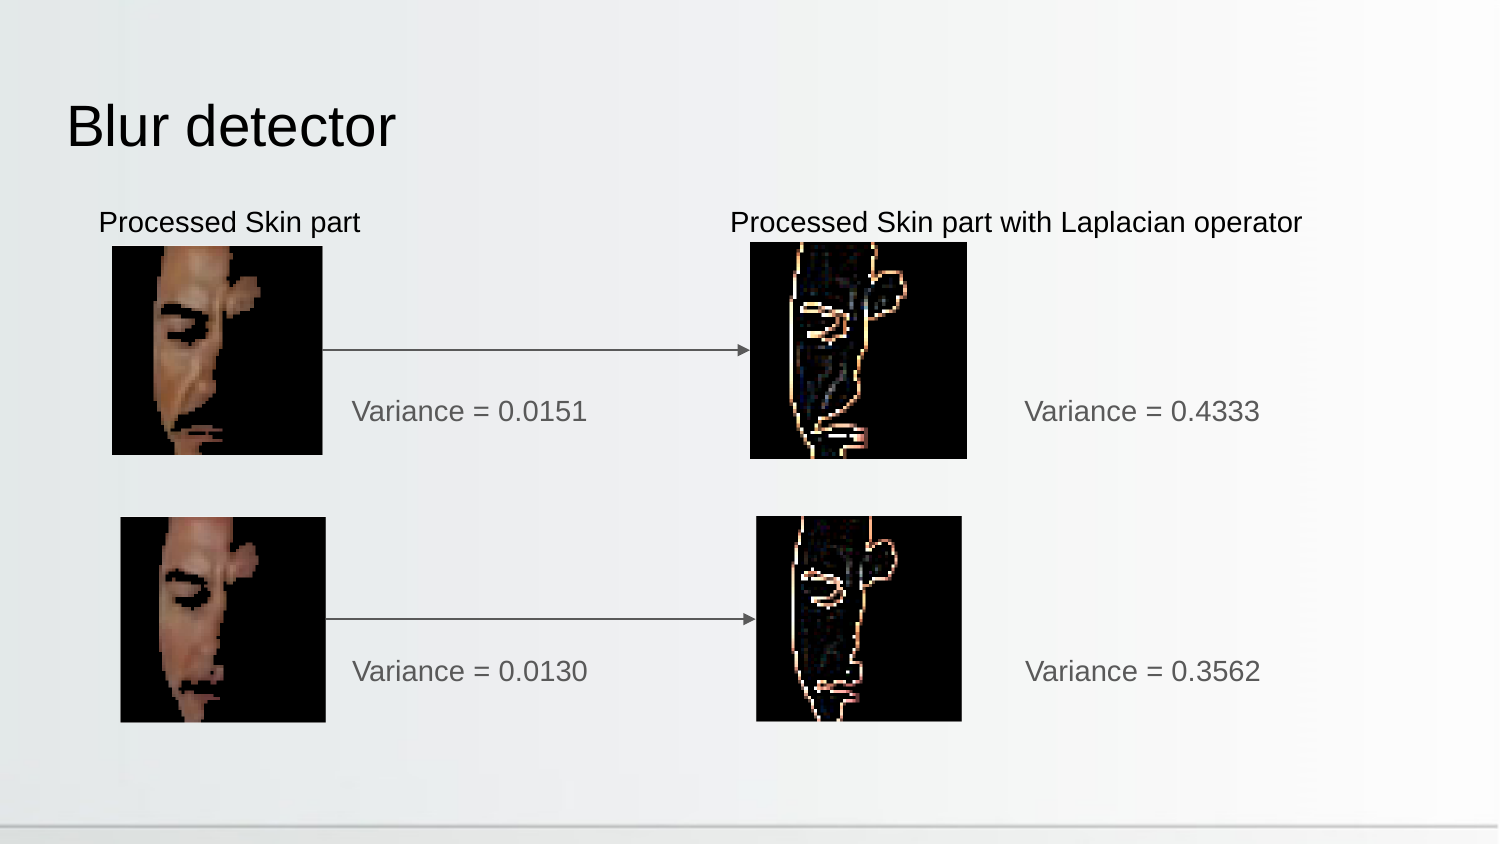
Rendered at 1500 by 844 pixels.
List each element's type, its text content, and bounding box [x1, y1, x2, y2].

list Processed Skin part [83, 182, 409, 242]
list Variance = 0.0130 [337, 632, 674, 719]
picture [0, 0, 1500, 844]
list Variance = 0.4333 [1009, 371, 1347, 459]
title Blur detector [51, 72, 1449, 167]
list Processed Skin part with Laplacian operator [715, 182, 1492, 242]
list Variance = 0.3562 [1009, 632, 1347, 719]
list Variance = 0.0151 [336, 371, 674, 459]
